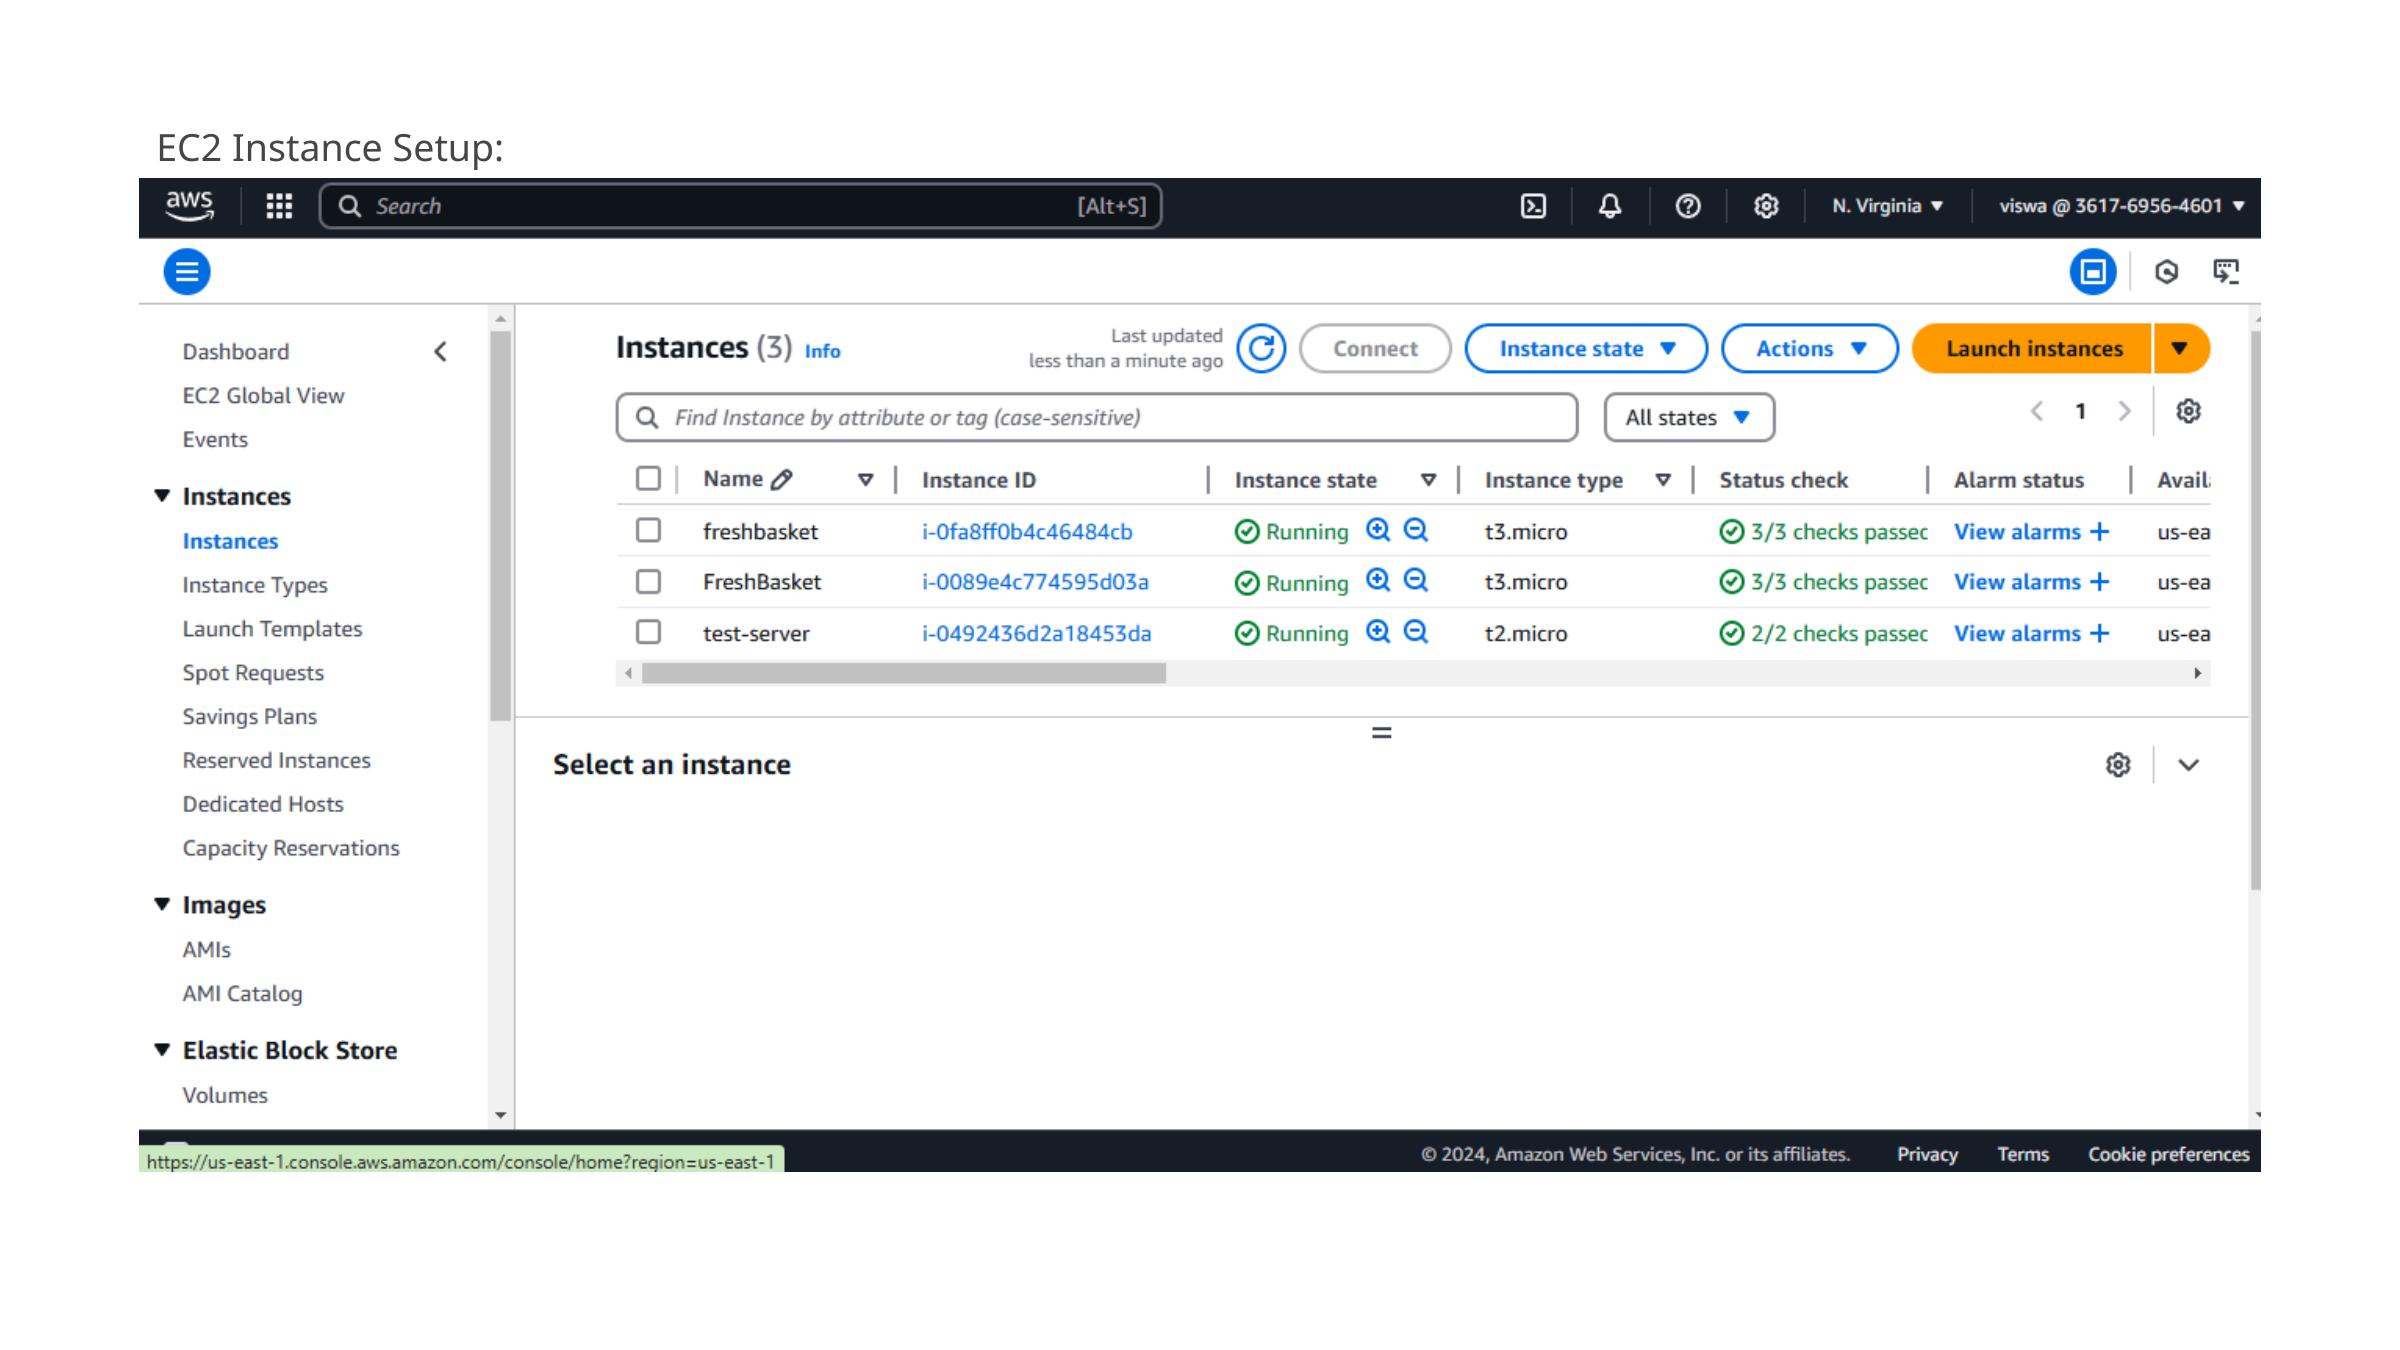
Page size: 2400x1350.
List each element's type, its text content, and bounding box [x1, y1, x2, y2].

picture [139, 178, 2261, 1172]
text_box EC2 Instance Setup: [141, 104, 520, 177]
